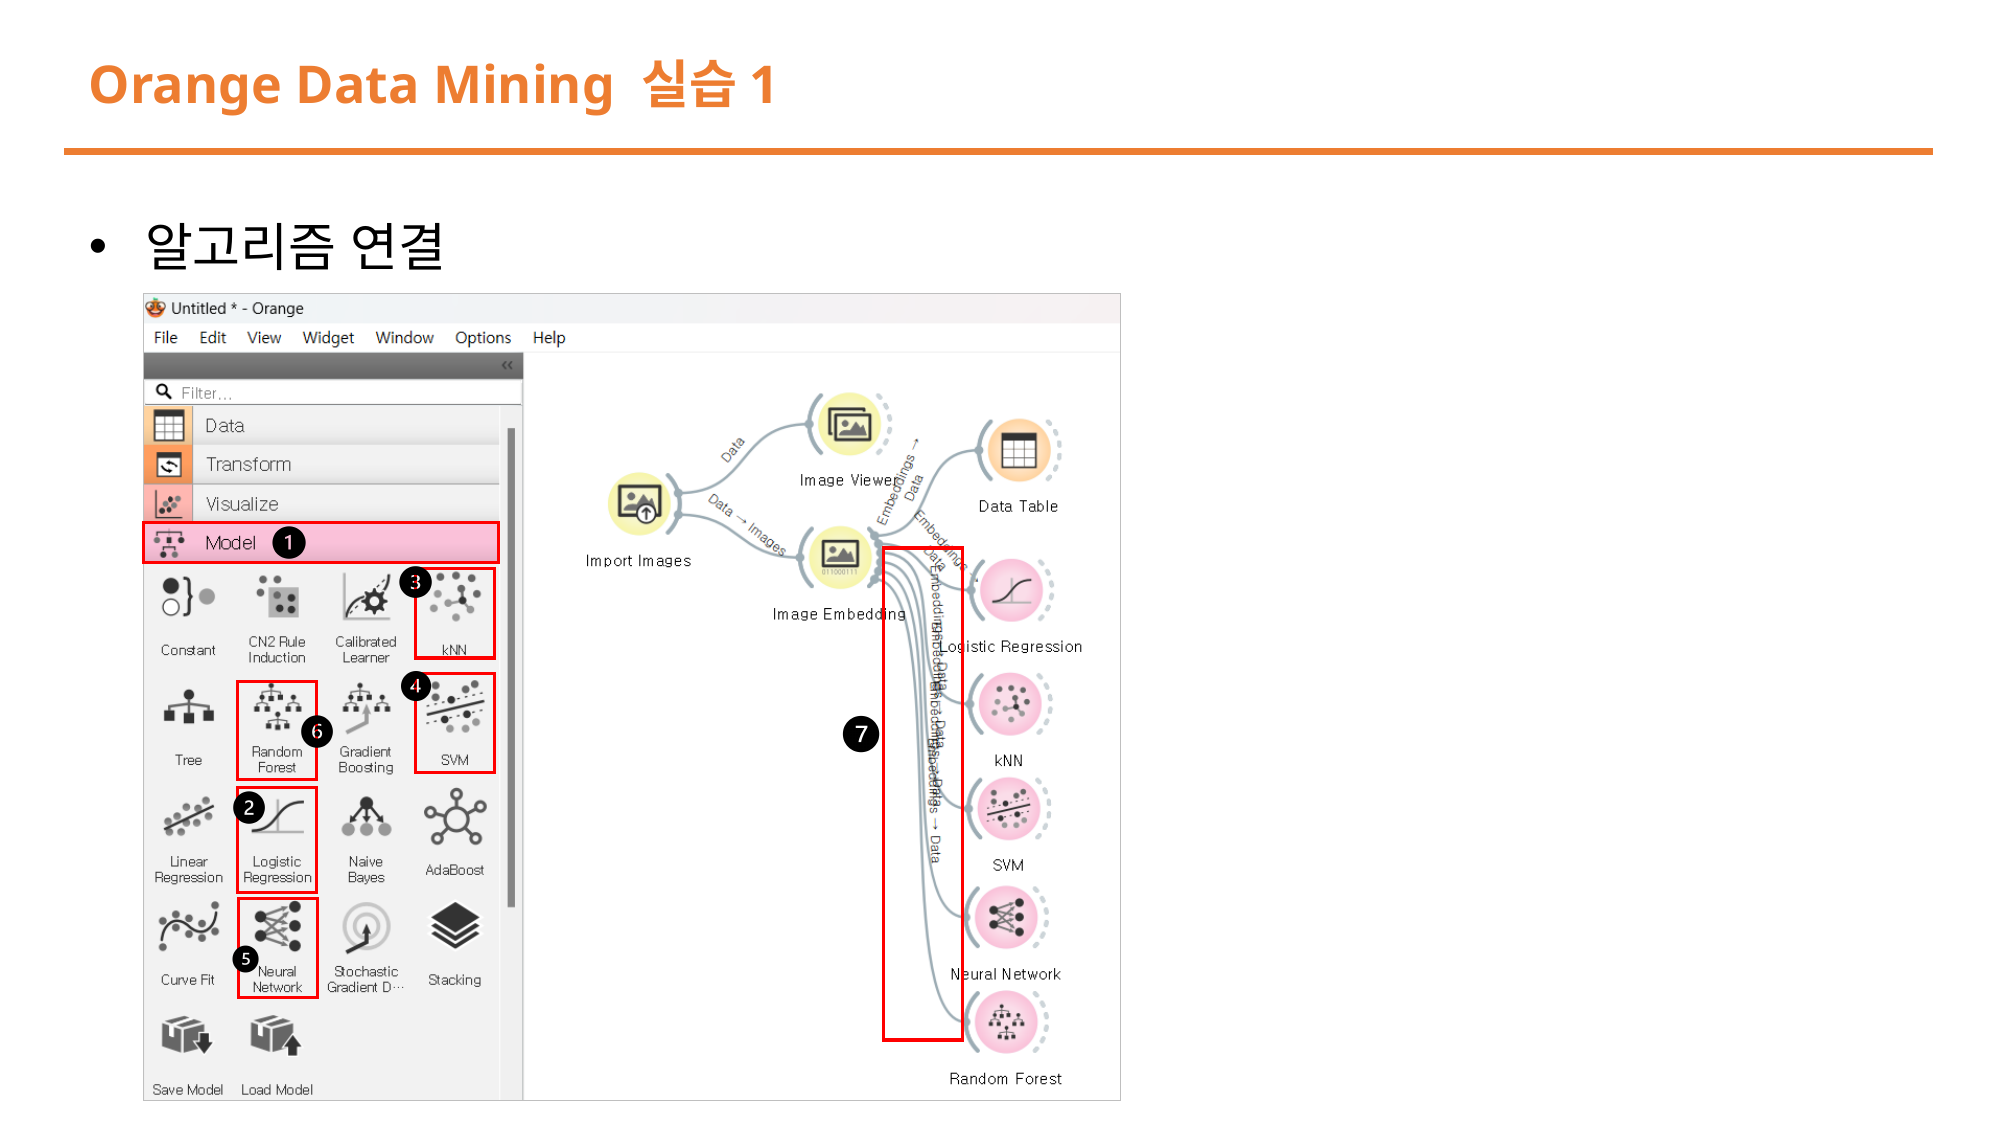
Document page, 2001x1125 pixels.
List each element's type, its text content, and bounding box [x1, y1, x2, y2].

text_box 알고리즘 연결 [74, 207, 1933, 335]
text_box Orange Data Mining 실습1 [74, 43, 966, 122]
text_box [143, 293, 1121, 1101]
